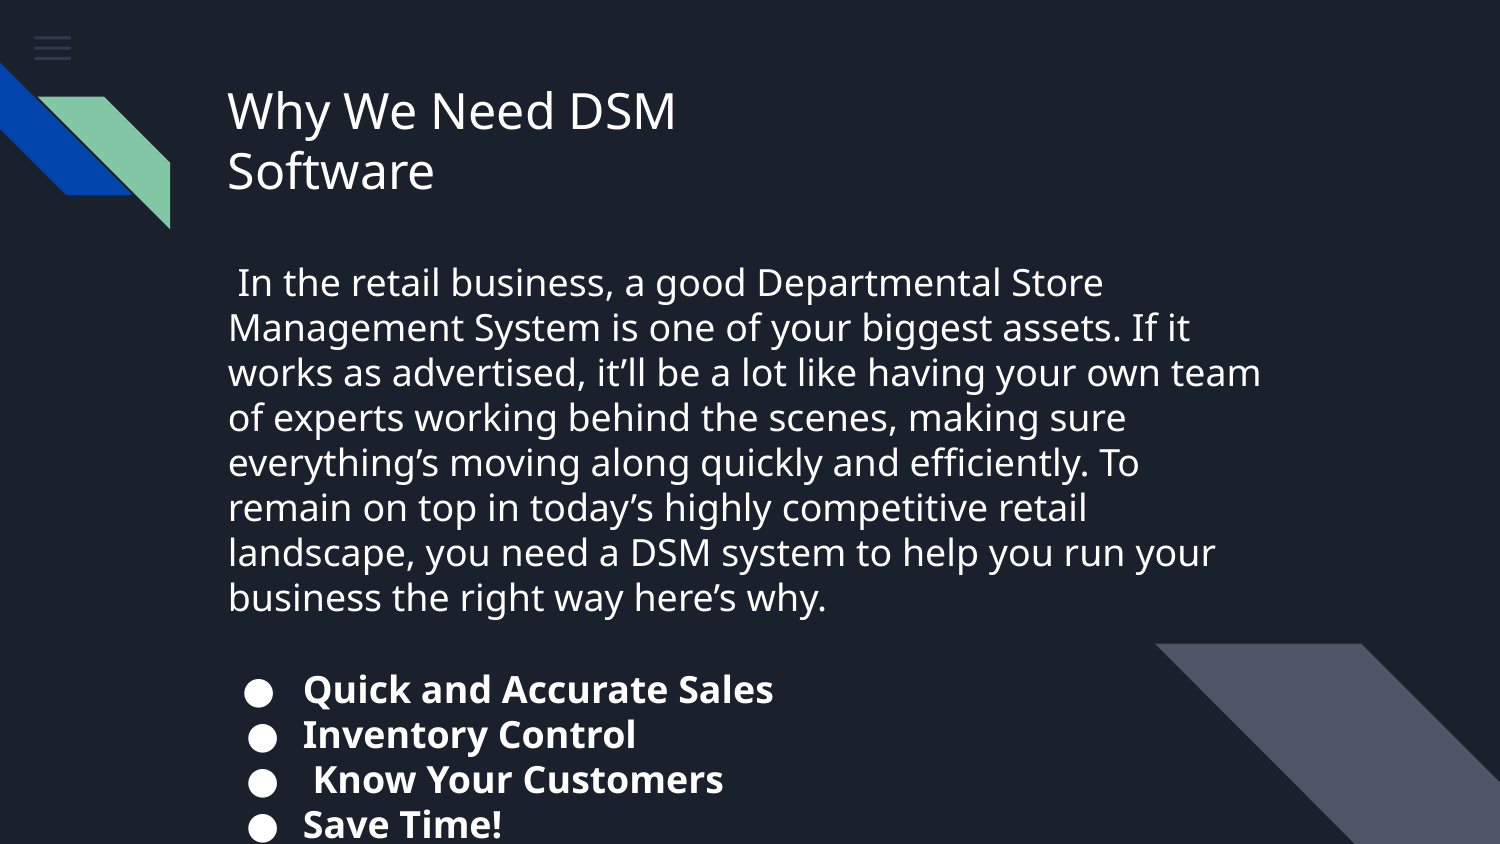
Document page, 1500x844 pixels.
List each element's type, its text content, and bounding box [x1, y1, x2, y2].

title Why We Need DSM Software [212, 64, 836, 243]
list In the retail business, a good Departmental Store Management System is one of your biggest assets. If it works as advertised, it’ll be a lot like having your own team of experts working behind the scenes, making sure everything’s moving along quickly and efficiently. To remain on top in today’s highly competitive retail landscape, you need a DSM system to help you run your business the right way here’s why. Quick and Accurate Sales Inventory Control Know Your Customers Save Time! [212, 243, 1279, 821]
text_box [1154, 643, 1500, 844]
